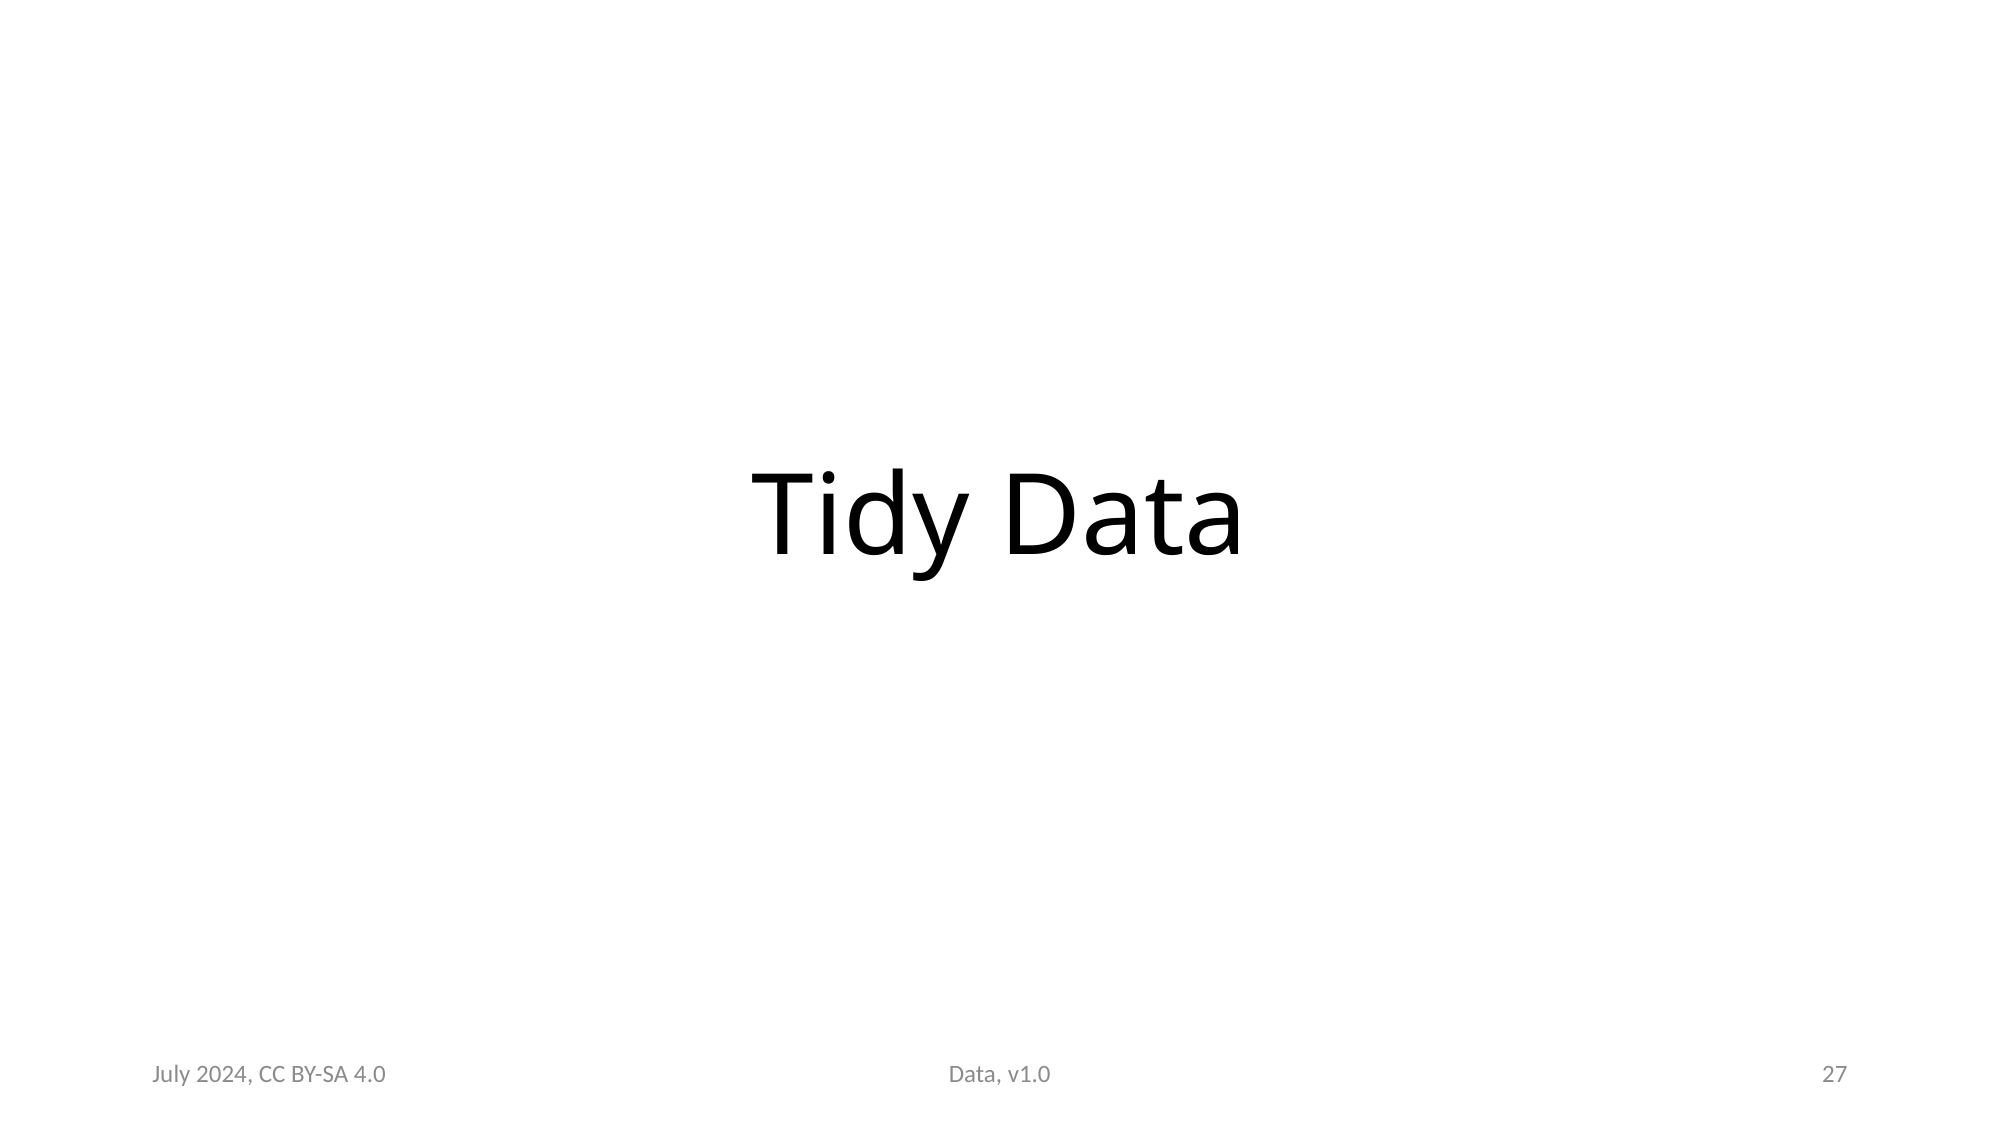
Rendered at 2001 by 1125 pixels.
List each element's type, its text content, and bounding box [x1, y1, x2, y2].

footer Data, v1.0 [662, 1042, 1338, 1103]
slide_number 27 [1412, 1042, 1863, 1103]
title Tidy Data [137, 444, 1863, 593]
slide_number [137, 1042, 588, 1103]
